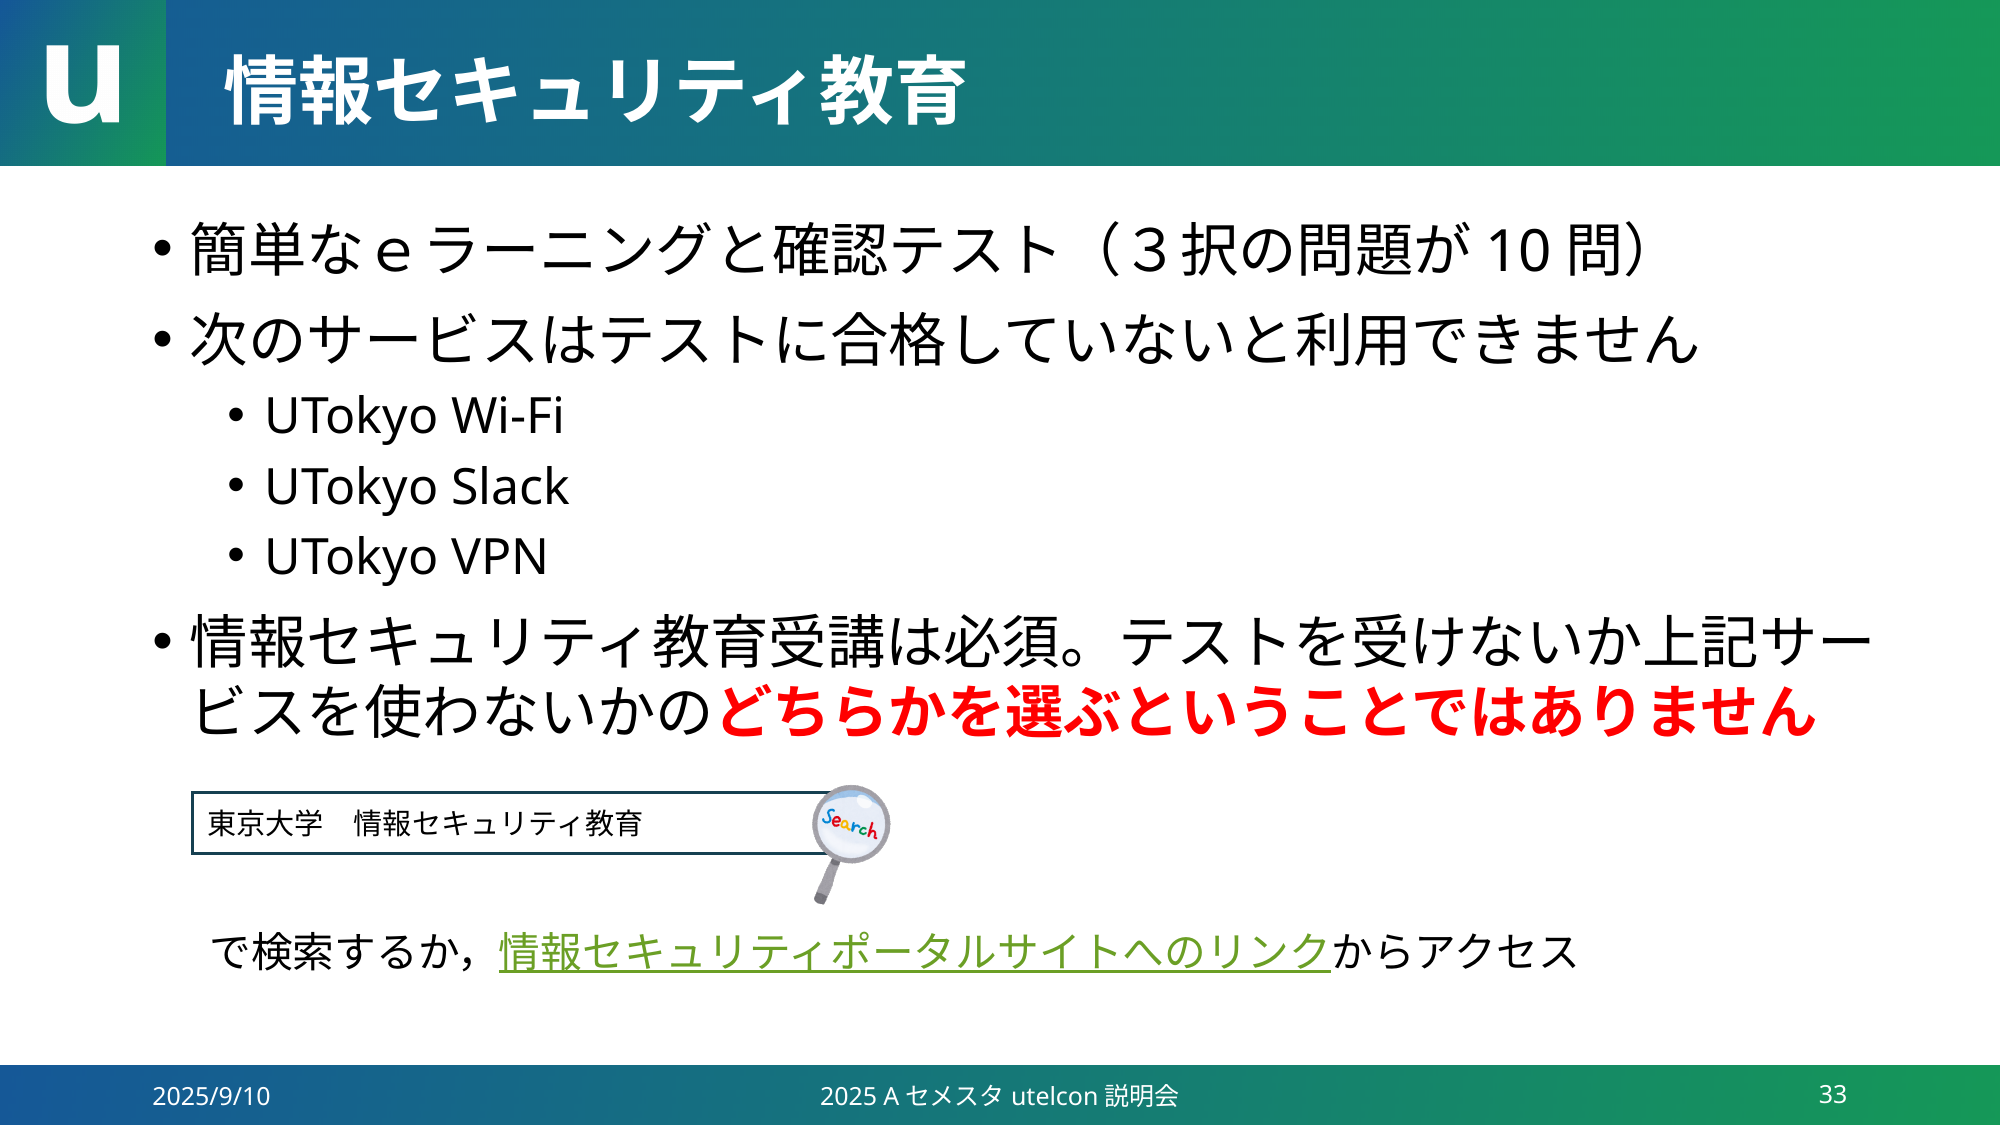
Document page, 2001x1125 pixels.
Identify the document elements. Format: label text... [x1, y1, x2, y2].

text_box で検索するか，情報セキュリティポータルサイトへのリンクからアクセス [194, 917, 1595, 994]
title 情報セキュリティ教育 [208, 35, 1863, 154]
picture [791, 782, 900, 906]
picture [0, 0, 2000, 166]
footer 2025 Aセメスタutelcon説明会 [662, 1074, 1338, 1117]
slide_number 33 [1412, 1074, 1863, 1117]
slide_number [137, 1074, 588, 1117]
picture [0, 1065, 2000, 1125]
list 簡単なｅラーニングと確認テスト（３択の問題が10問） 次のサービスはテストに合格していないと利用できません UTokyo Wi-Fi UTokyo Slack UTokyo VPN 情報セキュリティ教育受講は必須。テストを受けないか上記サービスを使わないかのどちらかを選ぶということではありません [137, 205, 1900, 1055]
text_box 東京大学 情報セキュリティ教育 [191, 791, 791, 855]
